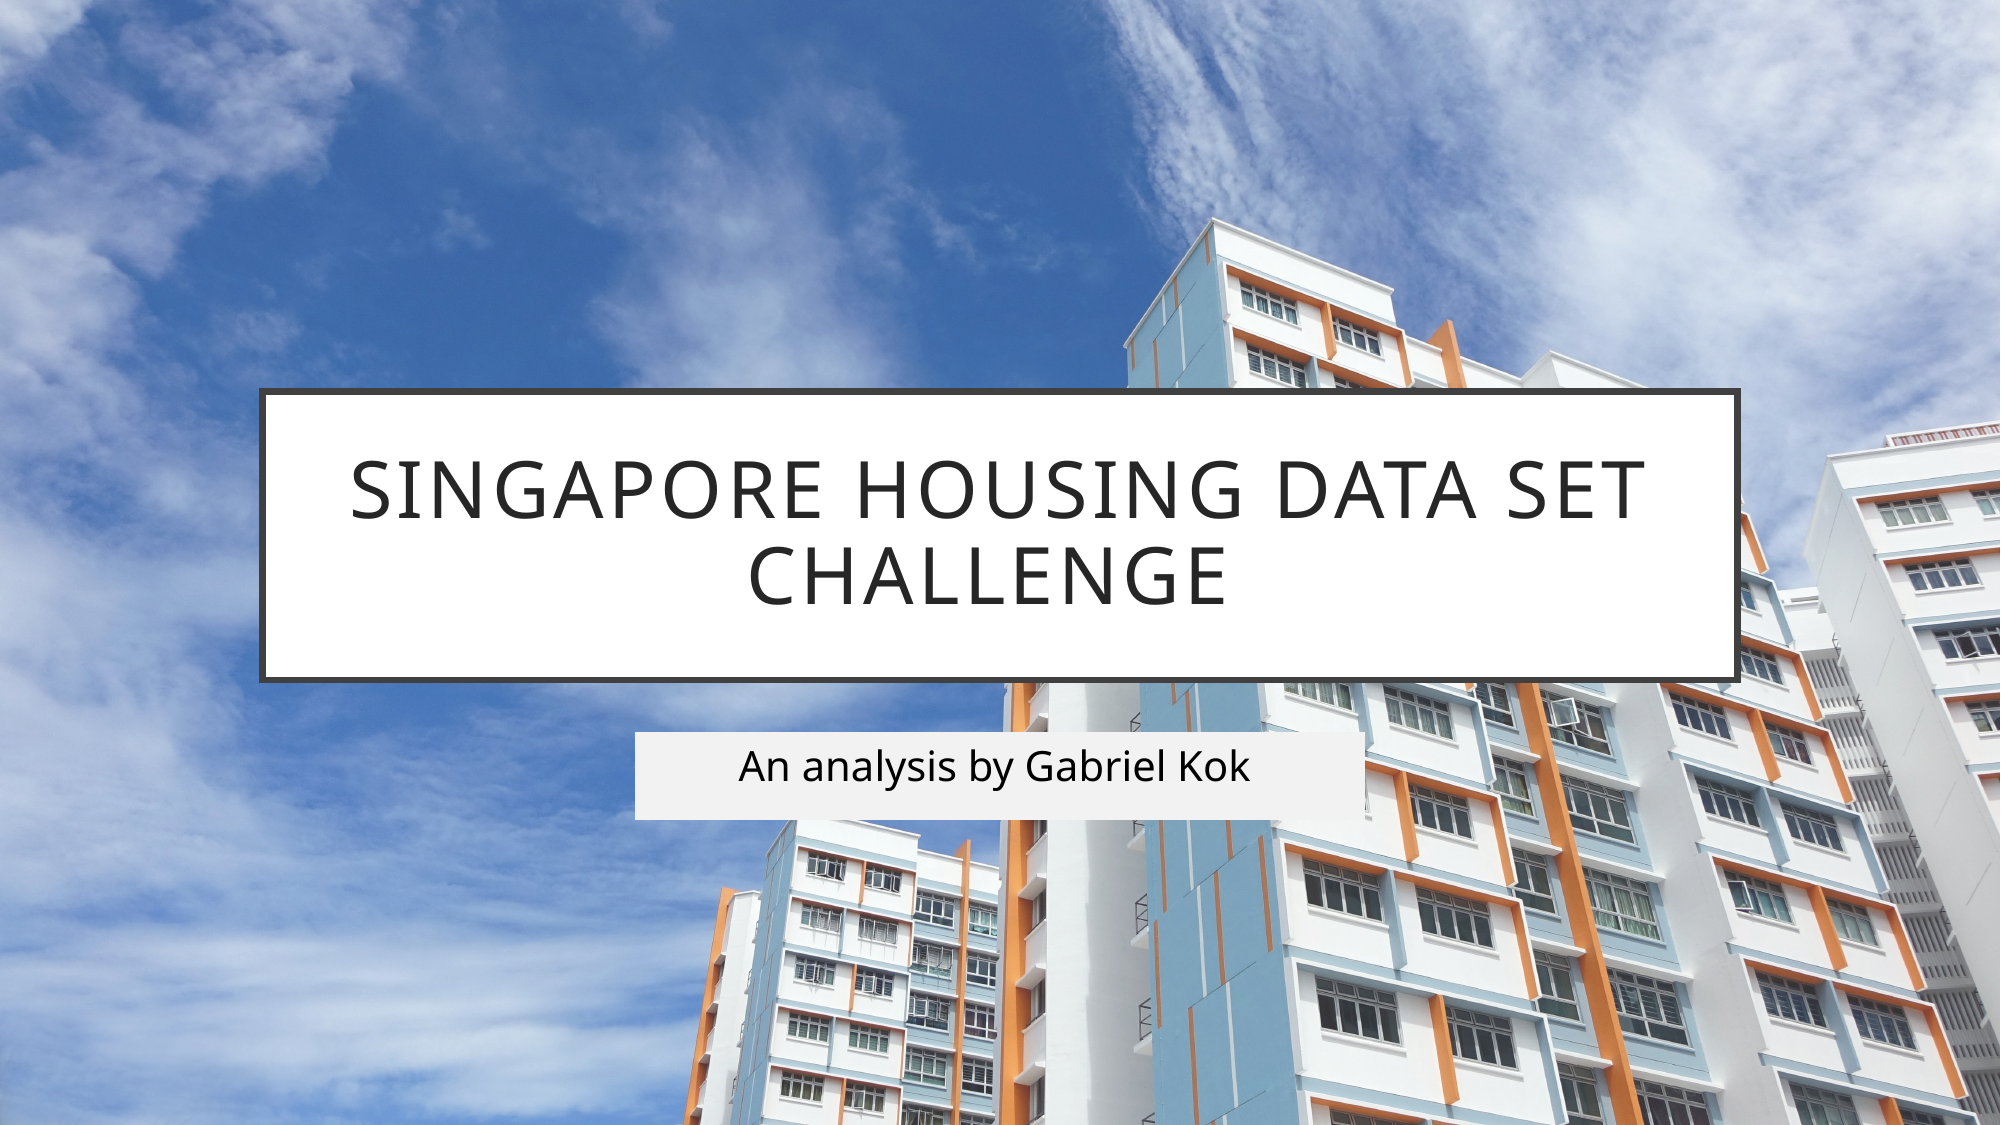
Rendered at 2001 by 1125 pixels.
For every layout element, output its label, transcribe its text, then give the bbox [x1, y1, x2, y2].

subtitle An analysis by Gabriel Kok [635, 732, 1365, 820]
title Singapore housing data set challenge [259, 388, 1741, 683]
